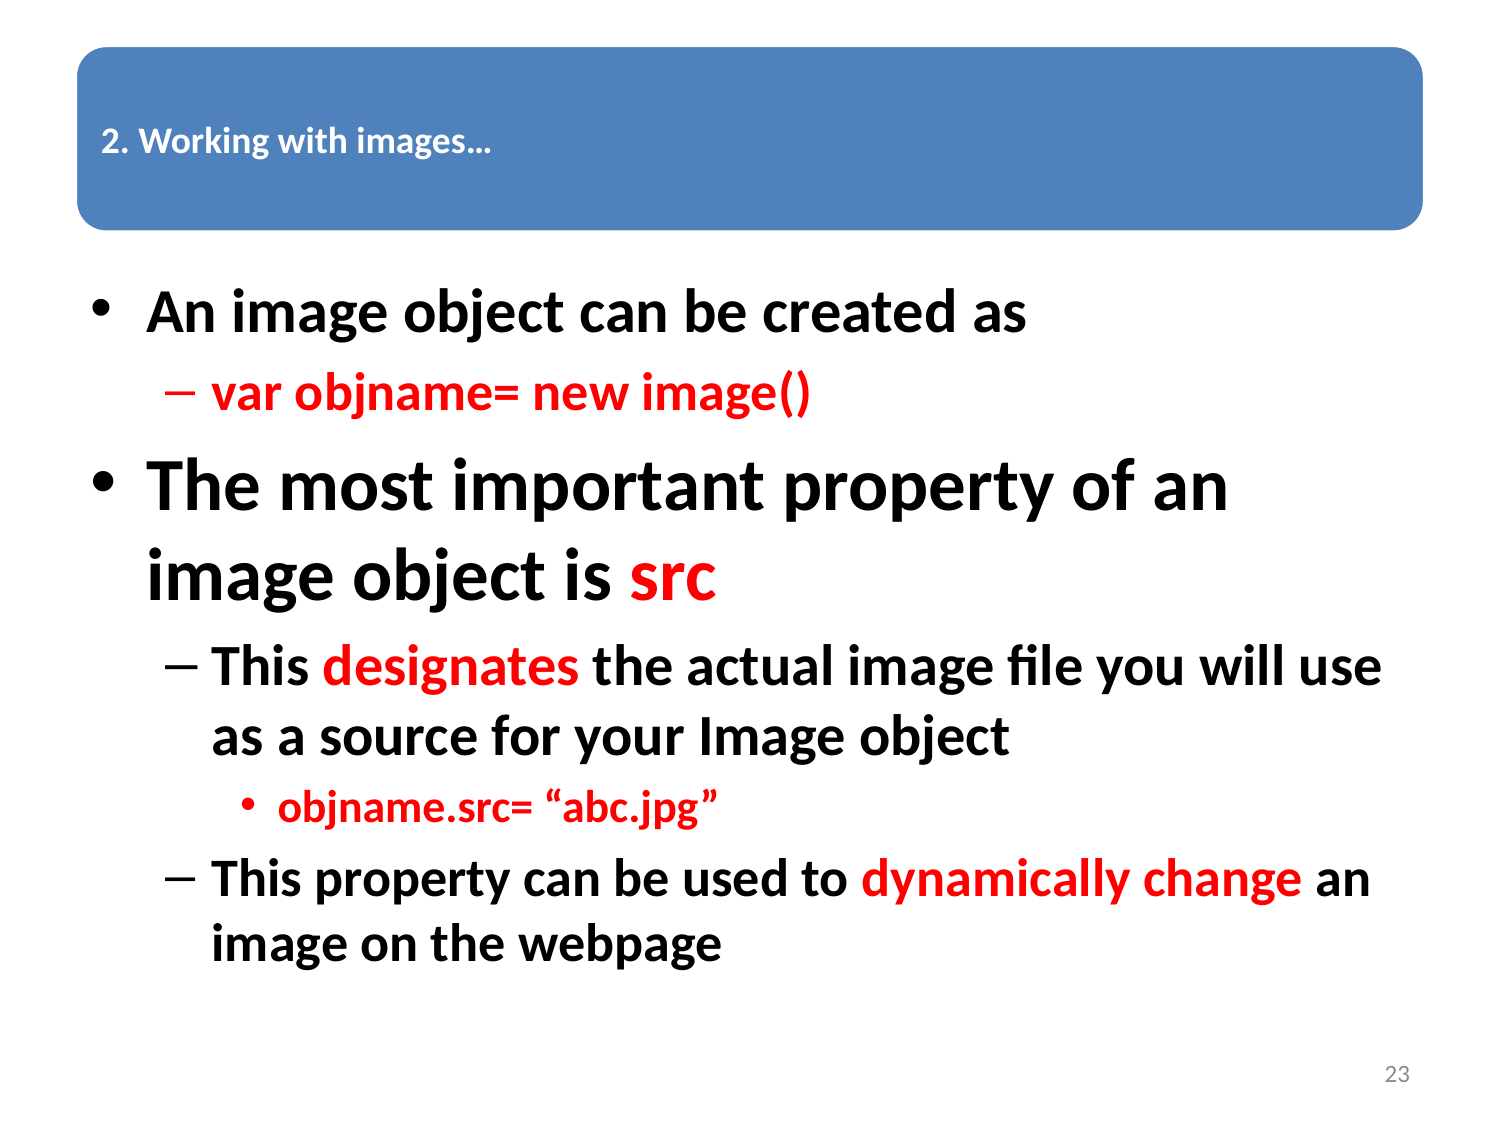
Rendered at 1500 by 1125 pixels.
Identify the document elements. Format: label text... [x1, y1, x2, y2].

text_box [74, 44, 1426, 233]
slide_number 23 [1074, 1042, 1425, 1103]
list An image object can be created as var objname= new image() The most important property of an image object is src This designates the actual image file you will use as a source for your Image object objname.src= “abc.jpg” This property can be used to dynamically change an image on the webpage [75, 262, 1425, 1005]
